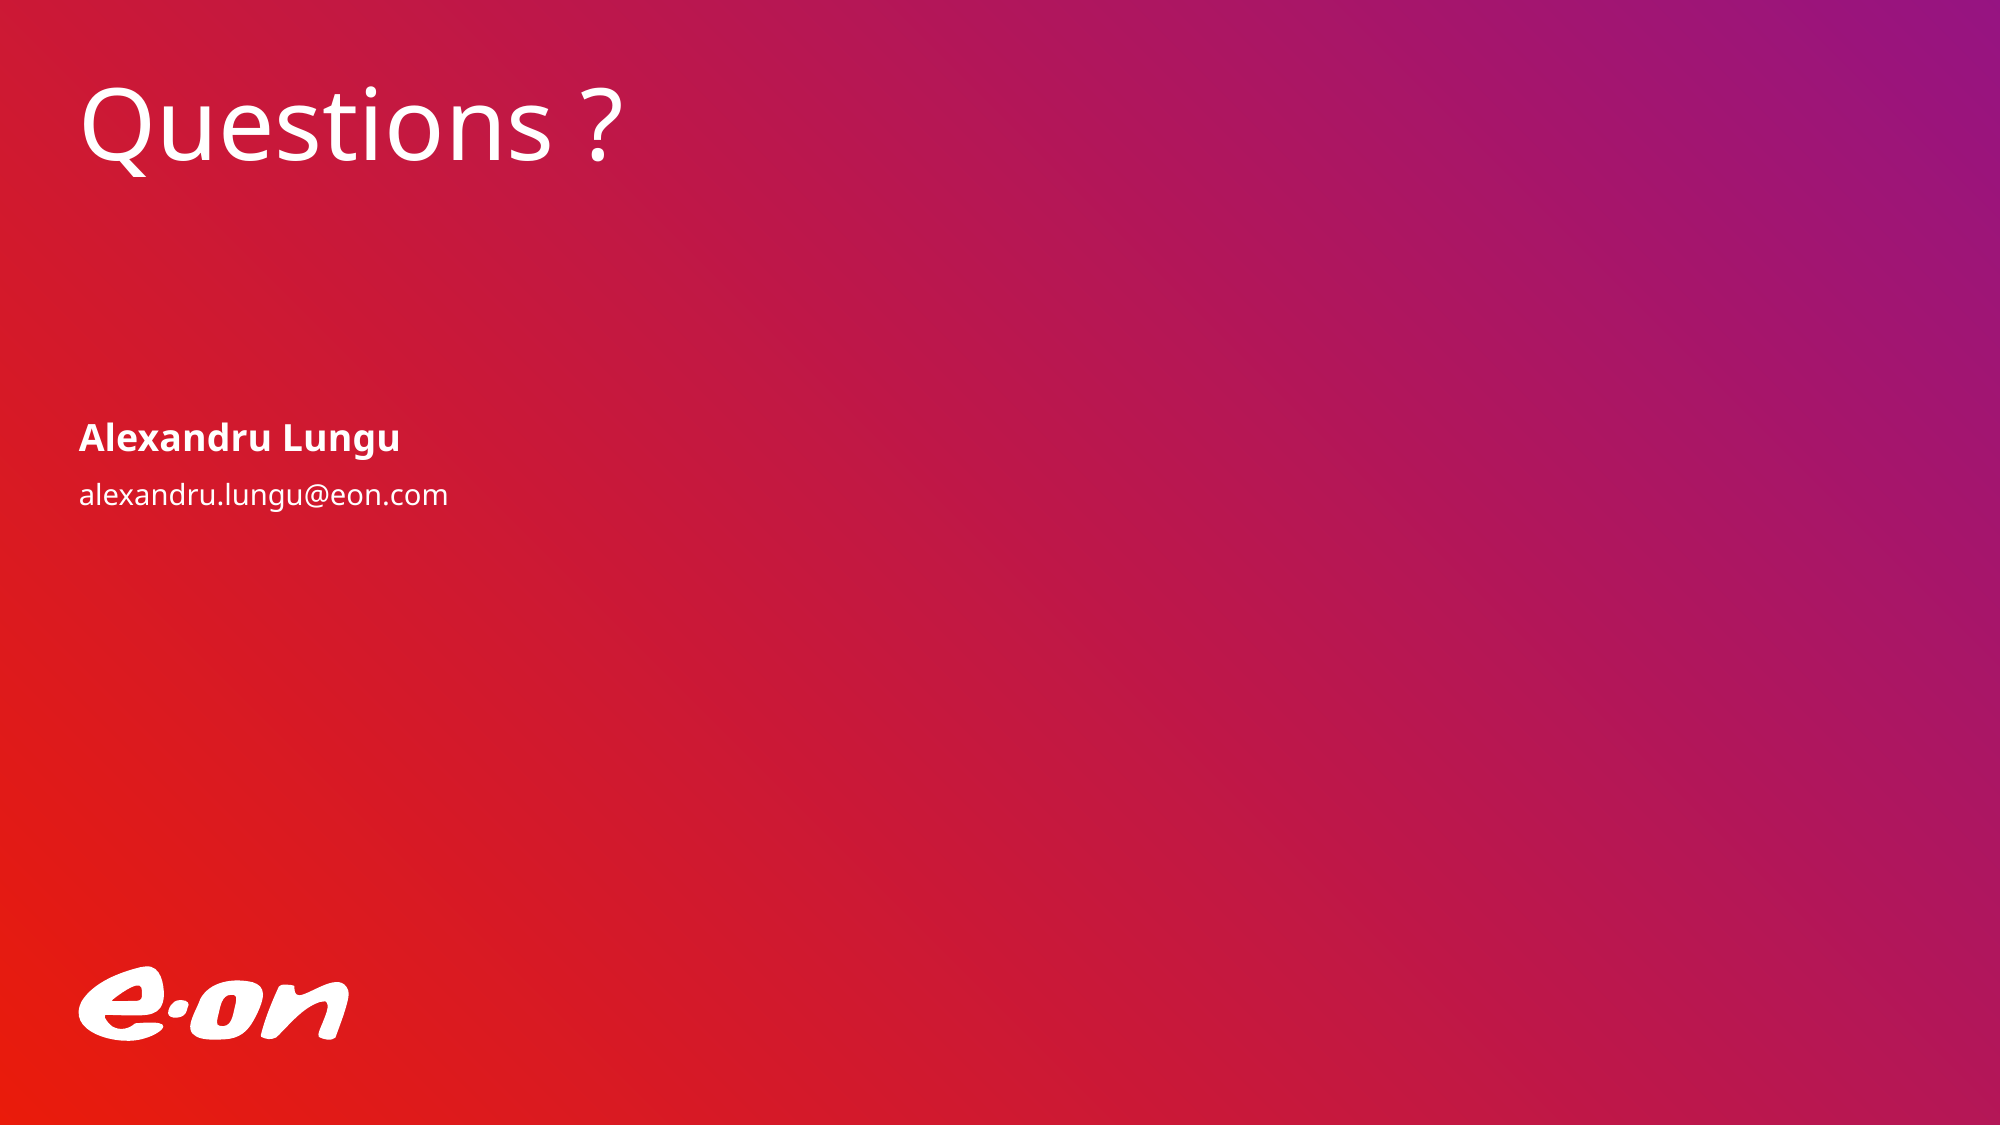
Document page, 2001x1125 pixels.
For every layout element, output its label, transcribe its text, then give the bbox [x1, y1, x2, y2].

list alexandru.lungu@eon.com [78, 469, 971, 508]
title Questions ? [78, 84, 1603, 198]
list Alexandru Lungu [78, 404, 971, 455]
